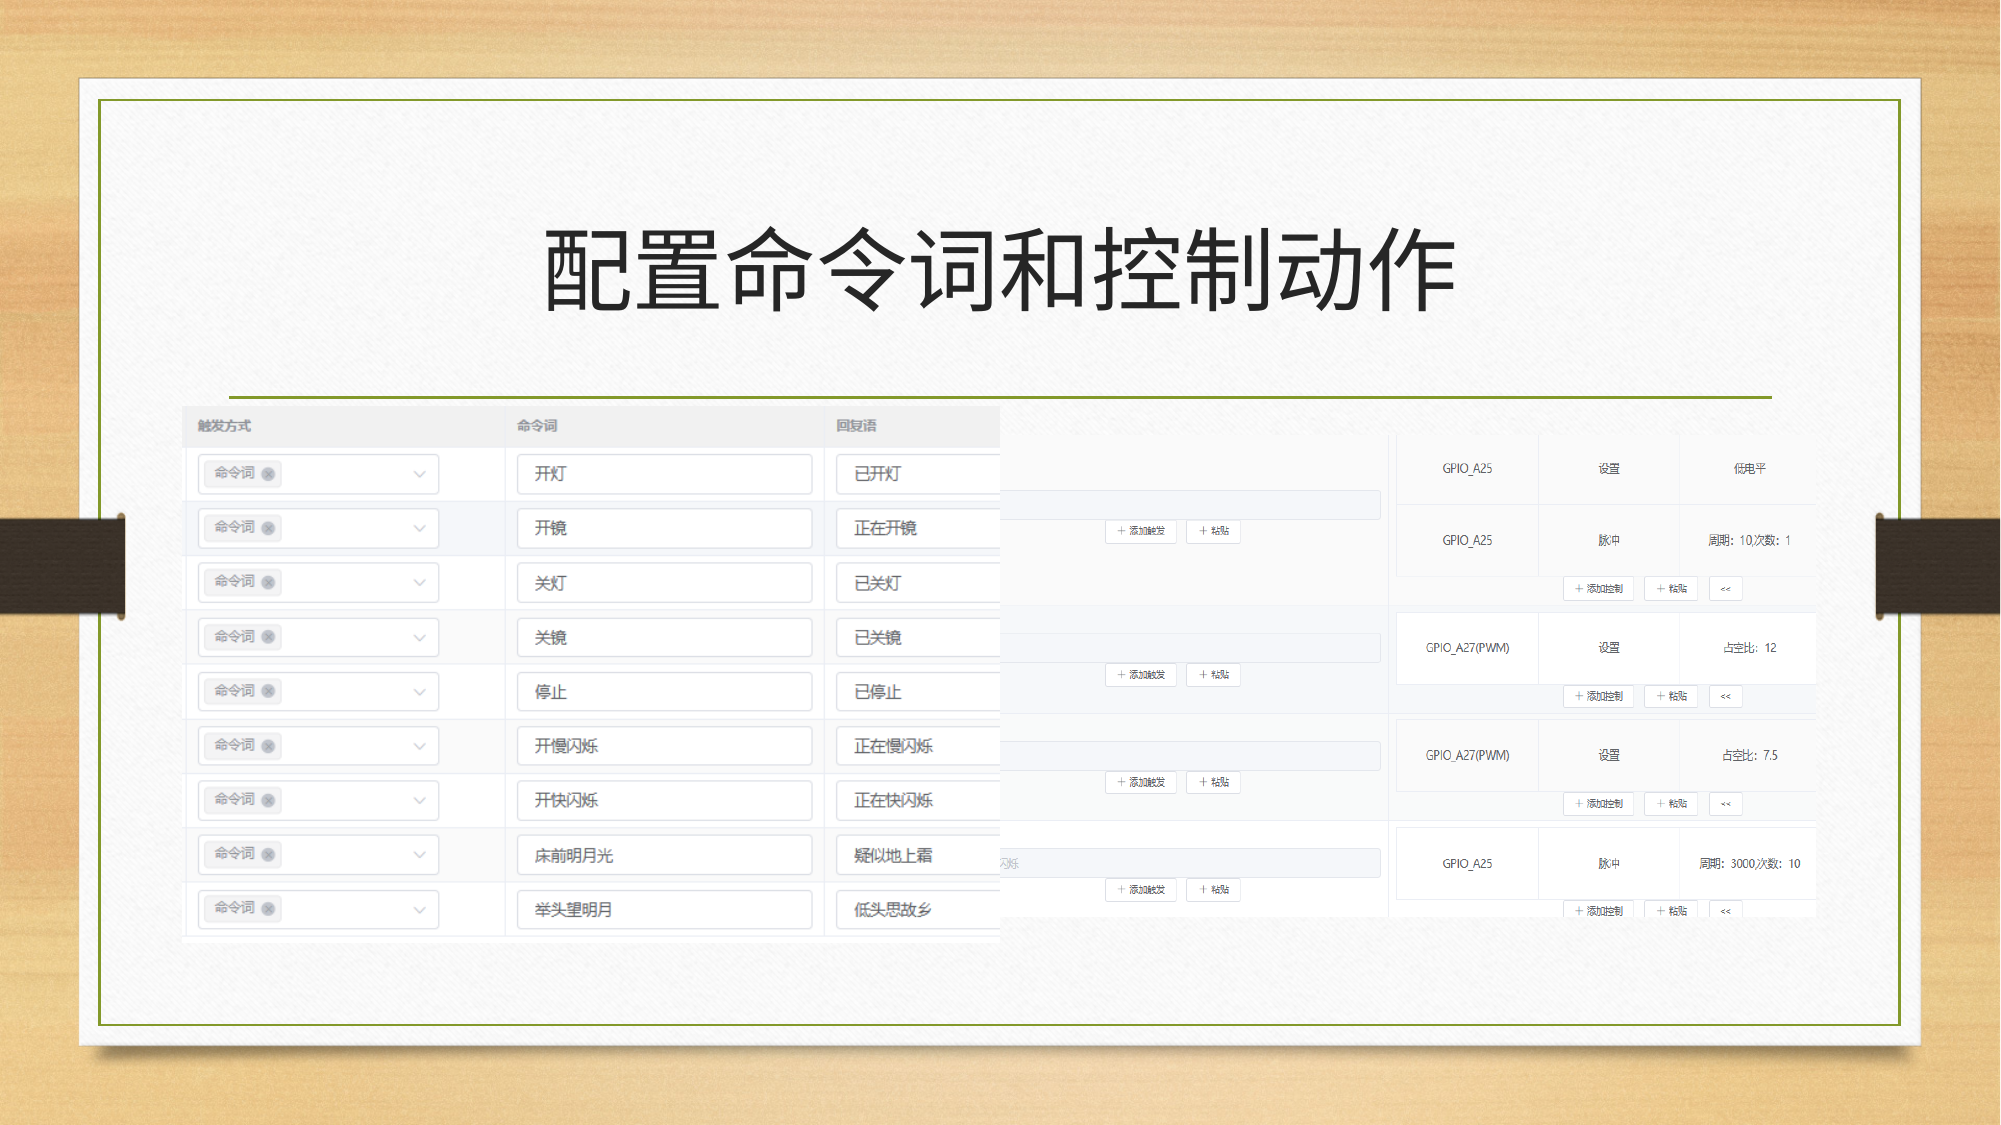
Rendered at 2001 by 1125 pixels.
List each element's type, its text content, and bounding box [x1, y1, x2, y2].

picture [0, 0, 2001, 1125]
title 配置命令词和控制动作 [212, 161, 1788, 375]
